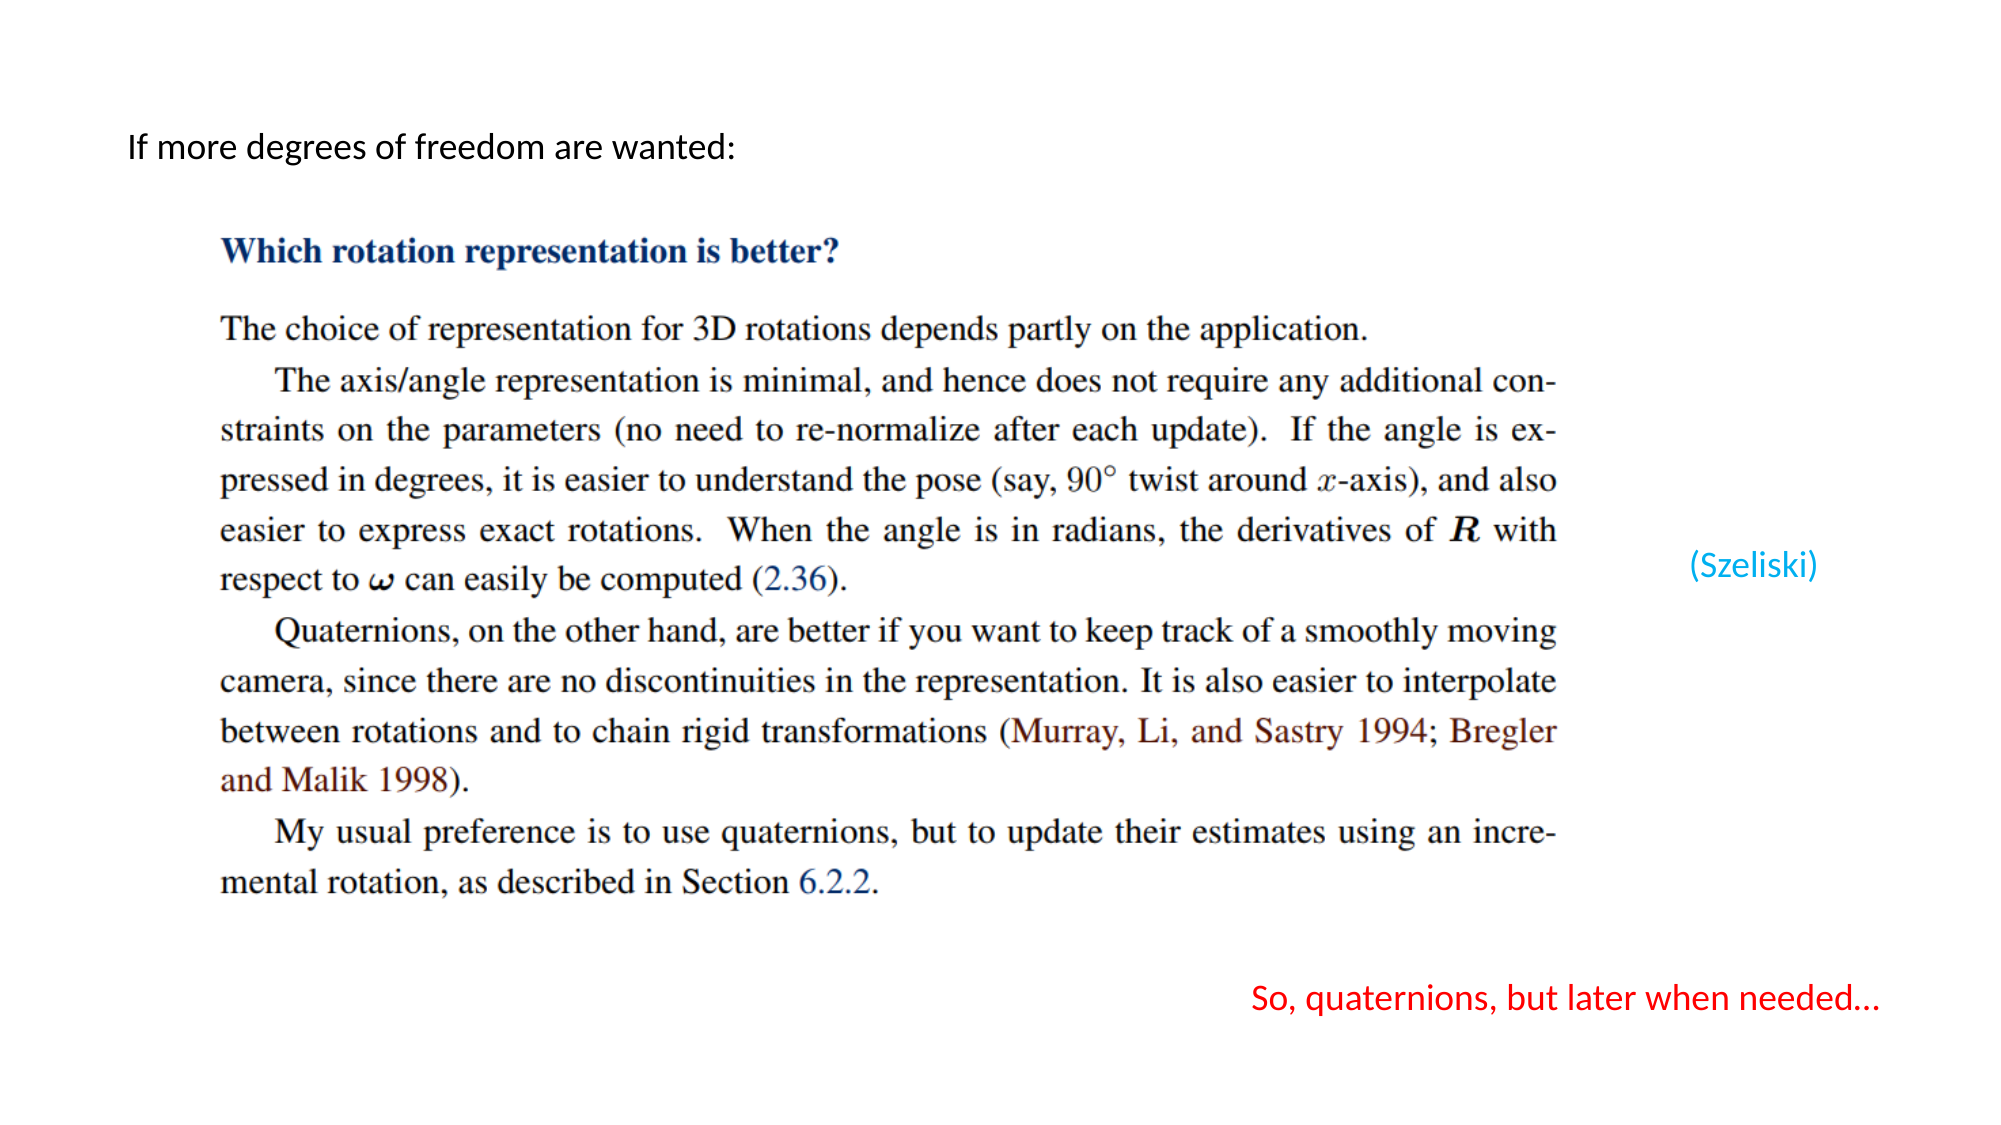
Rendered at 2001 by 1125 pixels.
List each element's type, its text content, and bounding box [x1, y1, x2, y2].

picture [195, 211, 1617, 930]
text_box (Szeliski) [1674, 532, 1834, 592]
text_box If more degrees of freedom are wanted: [112, 115, 761, 175]
text_box So, quaternions, but later when needed… [1236, 965, 1896, 1025]
